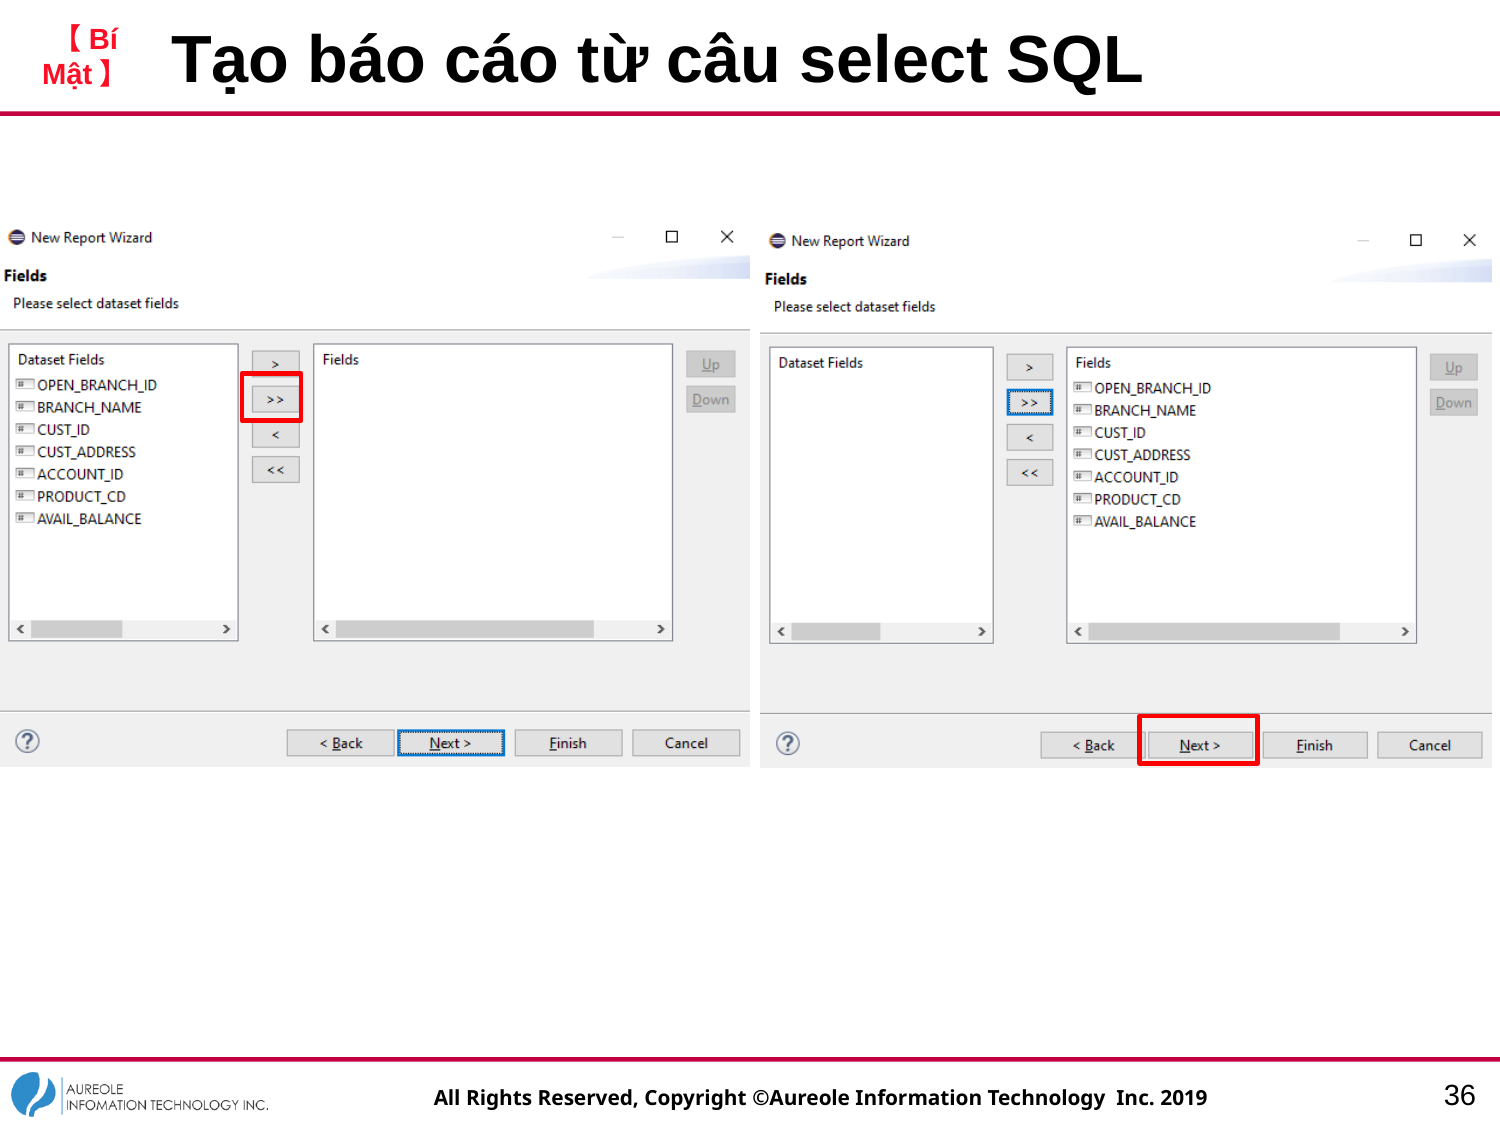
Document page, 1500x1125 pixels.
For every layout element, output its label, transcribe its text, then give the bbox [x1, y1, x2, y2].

slide_number 35 [1399, 1068, 1492, 1117]
title Tạo báo cáo từ câu select SQL [155, 9, 1486, 103]
picture [11, 1072, 268, 1117]
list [0, 225, 751, 767]
picture [760, 225, 1492, 768]
